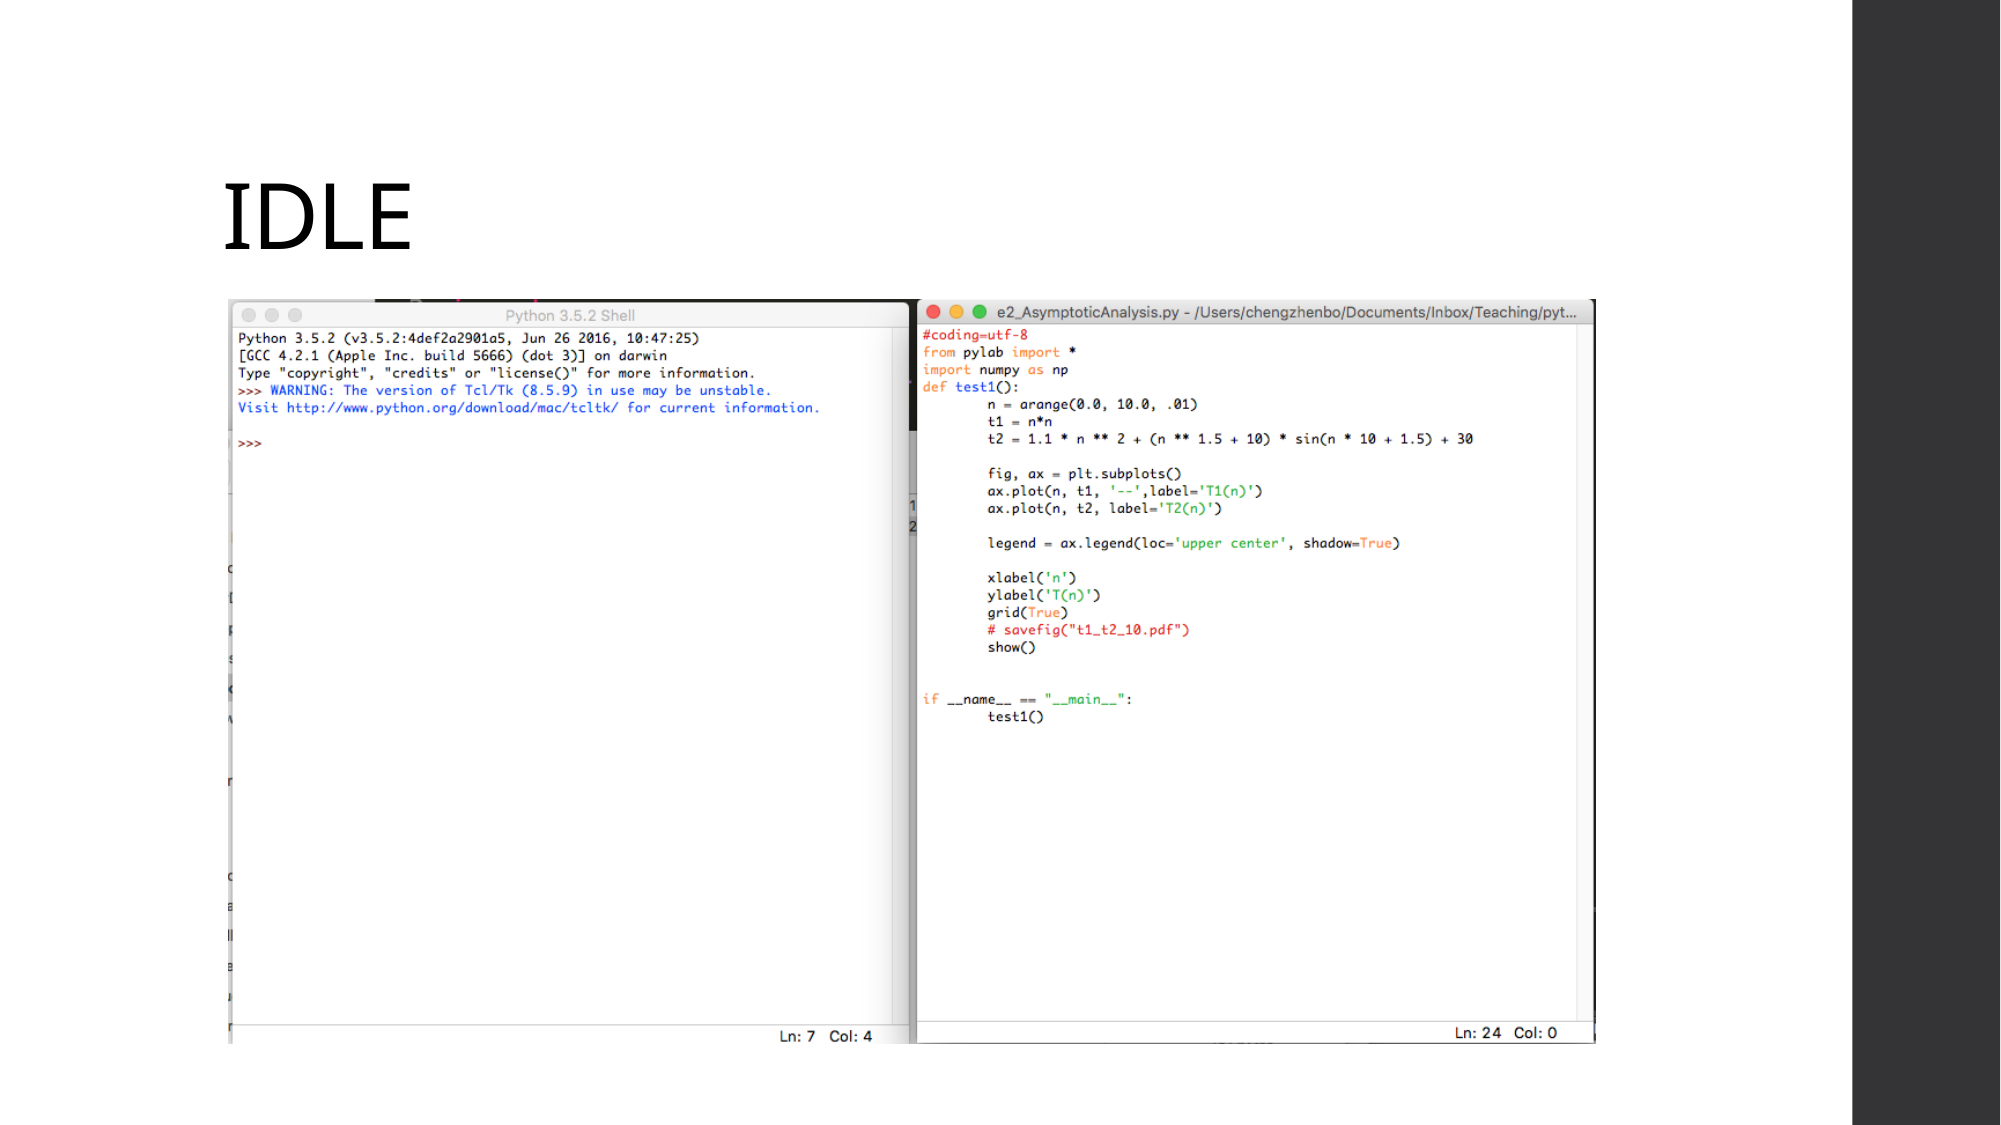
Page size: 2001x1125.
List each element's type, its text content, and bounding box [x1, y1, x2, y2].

picture [228, 299, 1596, 1045]
title IDLE [206, 60, 1797, 278]
